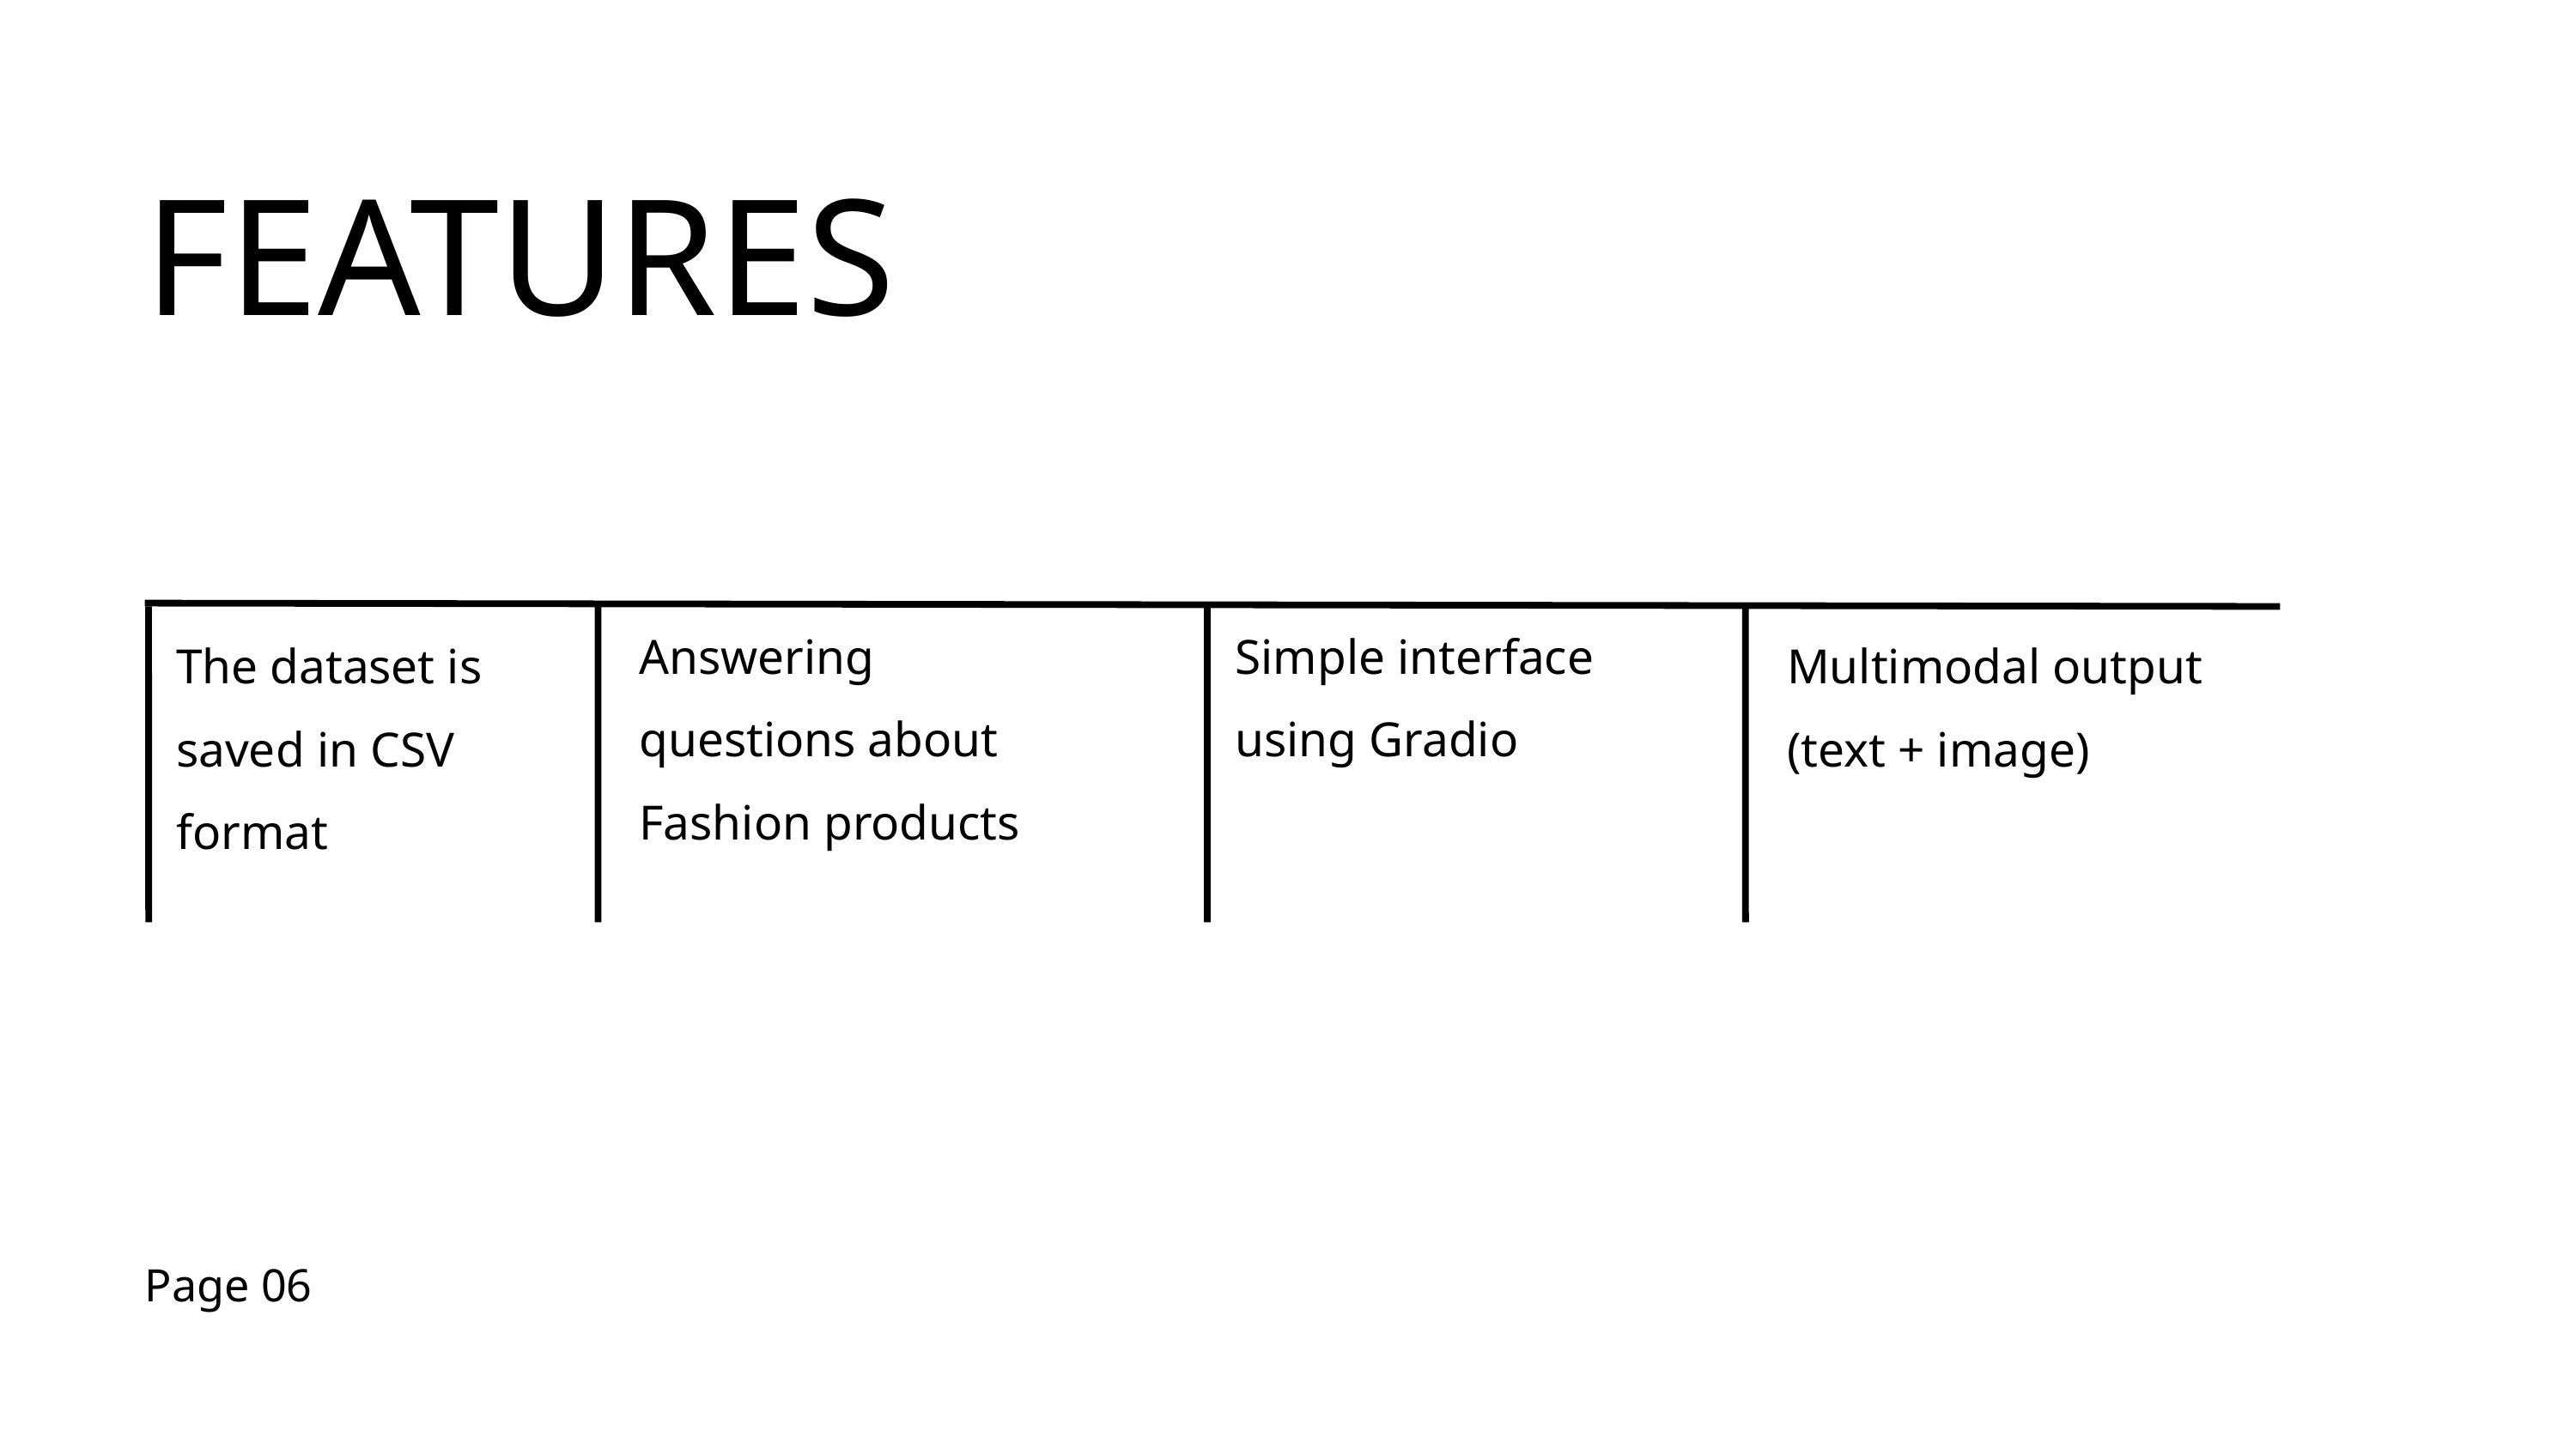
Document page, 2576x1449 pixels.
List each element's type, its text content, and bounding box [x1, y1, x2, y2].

text_box Page 06 [144, 1224, 383, 1311]
text_box FEATURES [144, 122, 1117, 348]
text_box The dataset is saved in CSV format [176, 610, 571, 859]
text_box Multimodal output (text + image) [1786, 610, 2281, 777]
text_box Simple interface using Gradio [1235, 600, 1649, 767]
text_box Answering questions about Fashion products [639, 600, 1084, 850]
